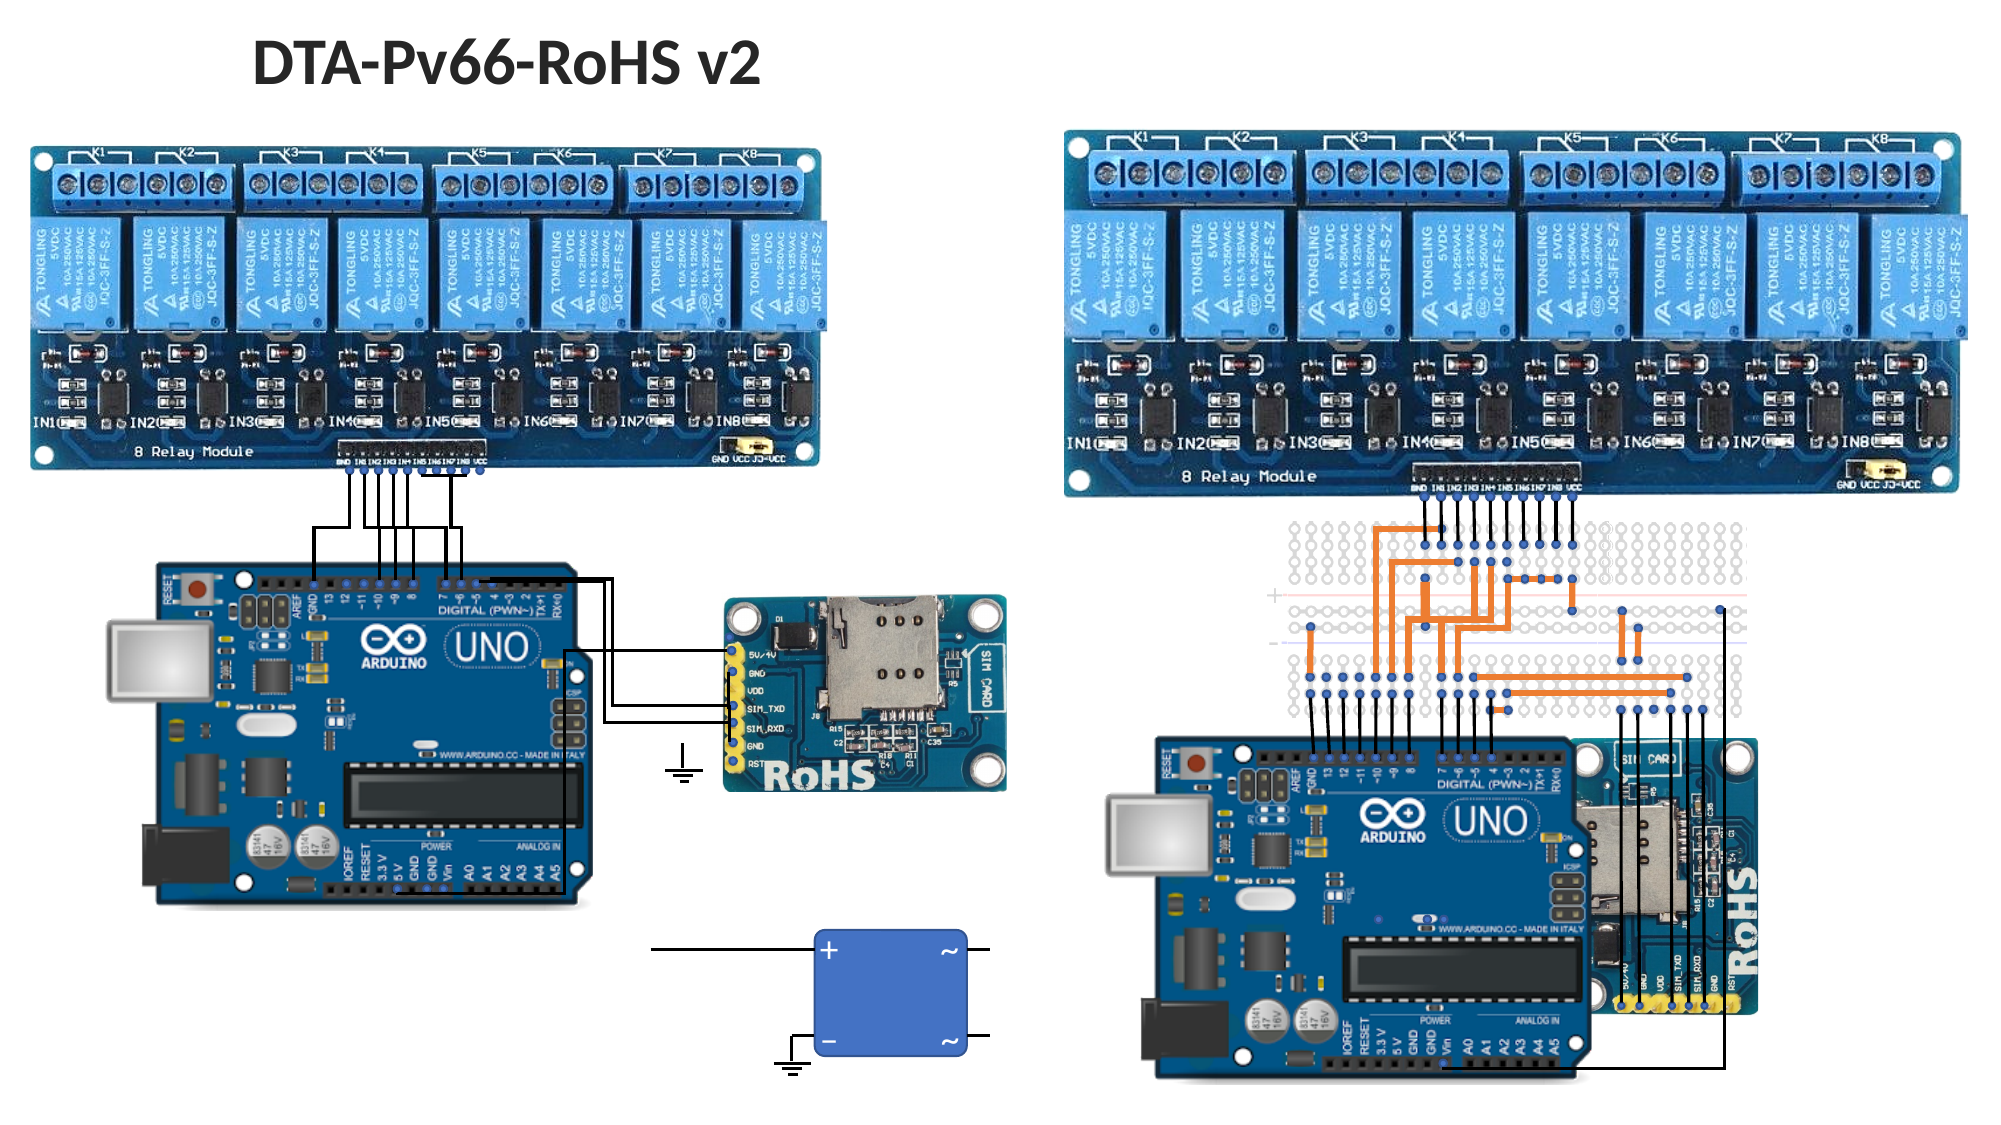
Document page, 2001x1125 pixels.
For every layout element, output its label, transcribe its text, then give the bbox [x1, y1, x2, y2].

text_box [1326, 697, 1330, 755]
picture [1592, 979, 1759, 1017]
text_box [30, 144, 1007, 1075]
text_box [1103, 733, 1592, 1085]
text_box DTA-Pv66-RoHS v2 [237, 10, 778, 106]
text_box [1064, 128, 1968, 502]
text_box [1354, 698, 1813, 979]
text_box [1310, 697, 1314, 754]
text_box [1262, 521, 1747, 718]
